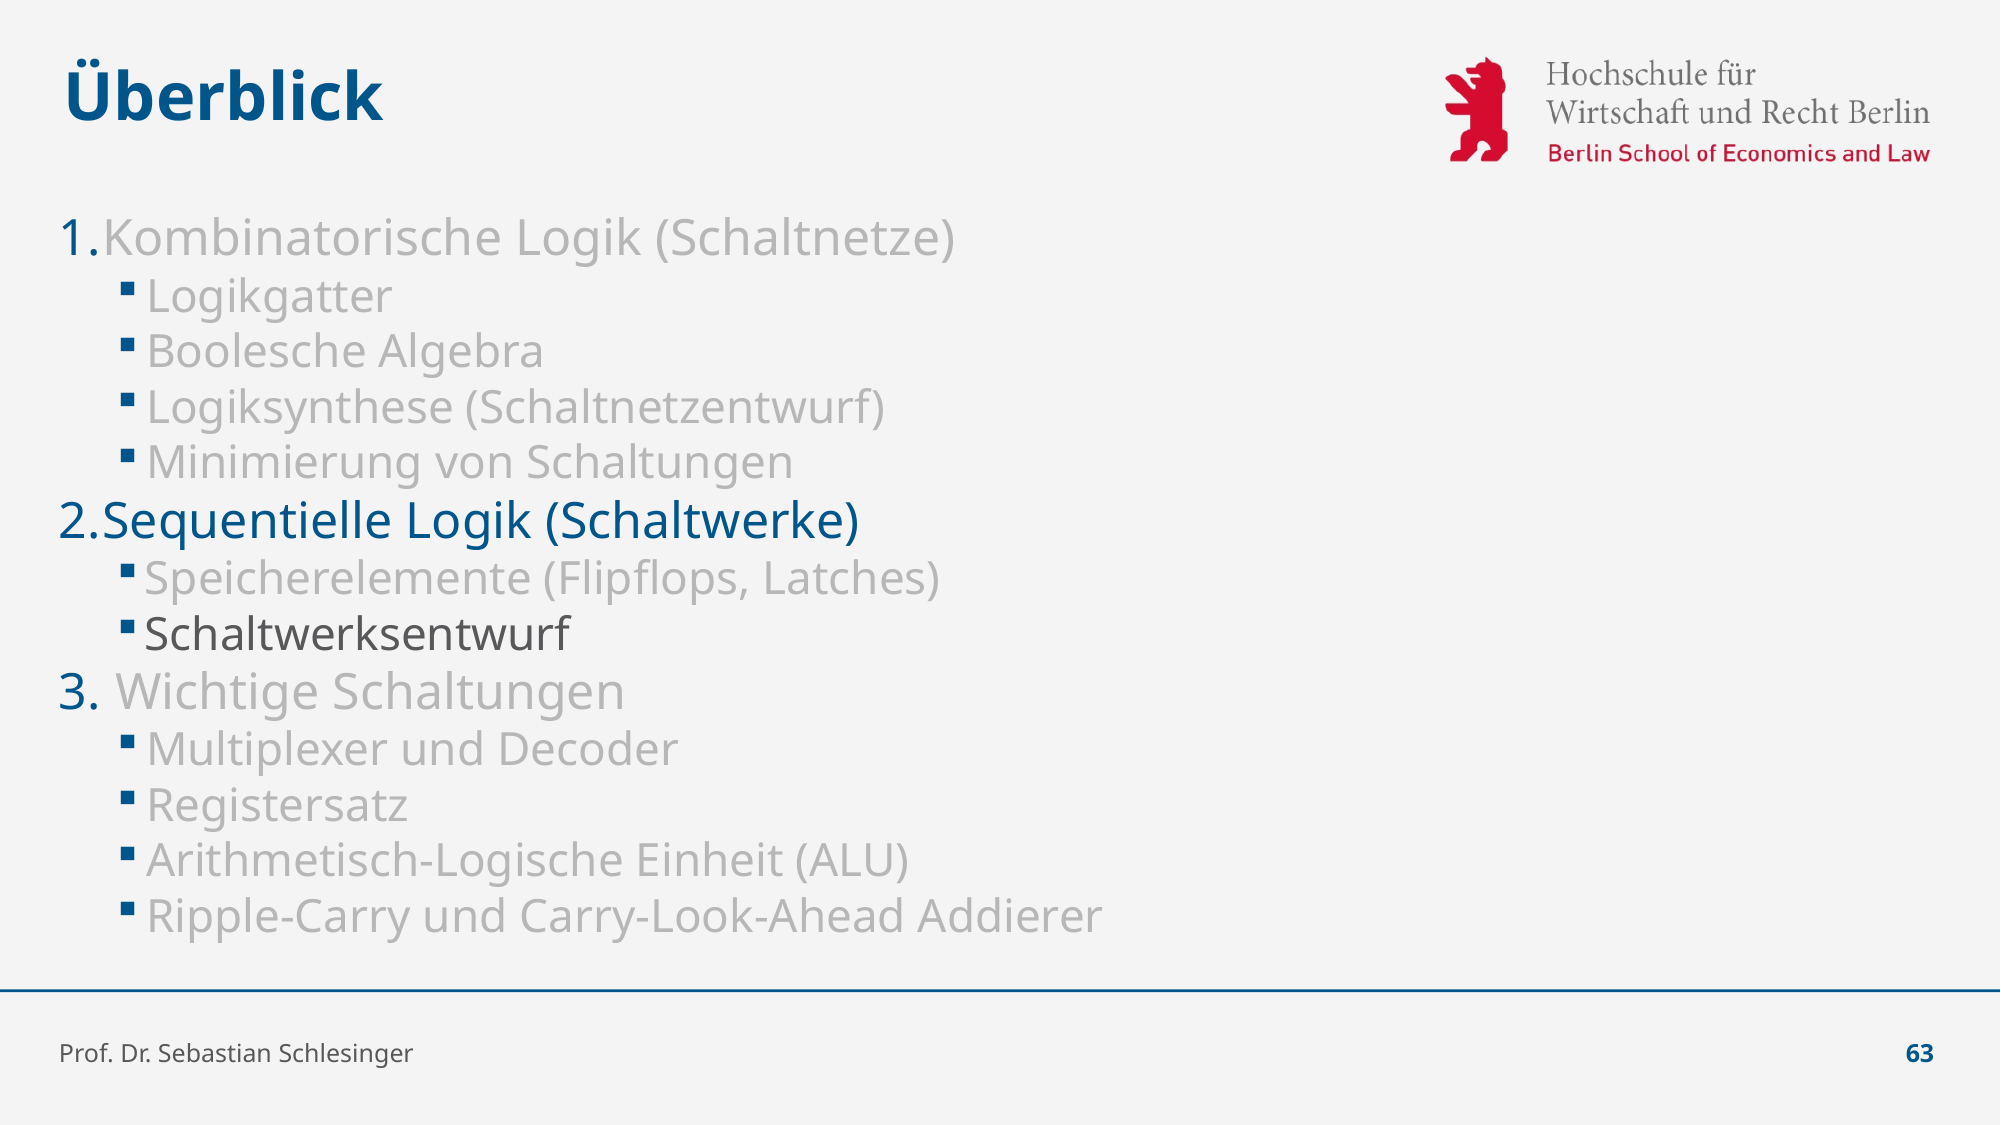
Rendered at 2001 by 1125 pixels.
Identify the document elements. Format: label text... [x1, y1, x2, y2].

title Überblick [63, 53, 1314, 148]
list Kombinatorische Logik (Schaltnetze) Logikgatter Boolesche Algebra Logiksynthese (Schaltnetzentwurf) Minimierung von Schaltungen Sequentielle Logik (Schaltwerke) Speicherelemente (Flipflops, Latches) Schaltwerksentwurf Wichtige Schaltungen Multiplexer und Decoder Registersatz Arithmetisch-Logische Einheit (ALU) Ripple-Carry und Carry-Look-Ahead Addierer [59, 212, 1941, 943]
slide_number 63 [1805, 1012, 1941, 1072]
picture [1434, 54, 1937, 170]
footer Prof. Dr. Sebastian Schlesinger [58, 1012, 1440, 1072]
